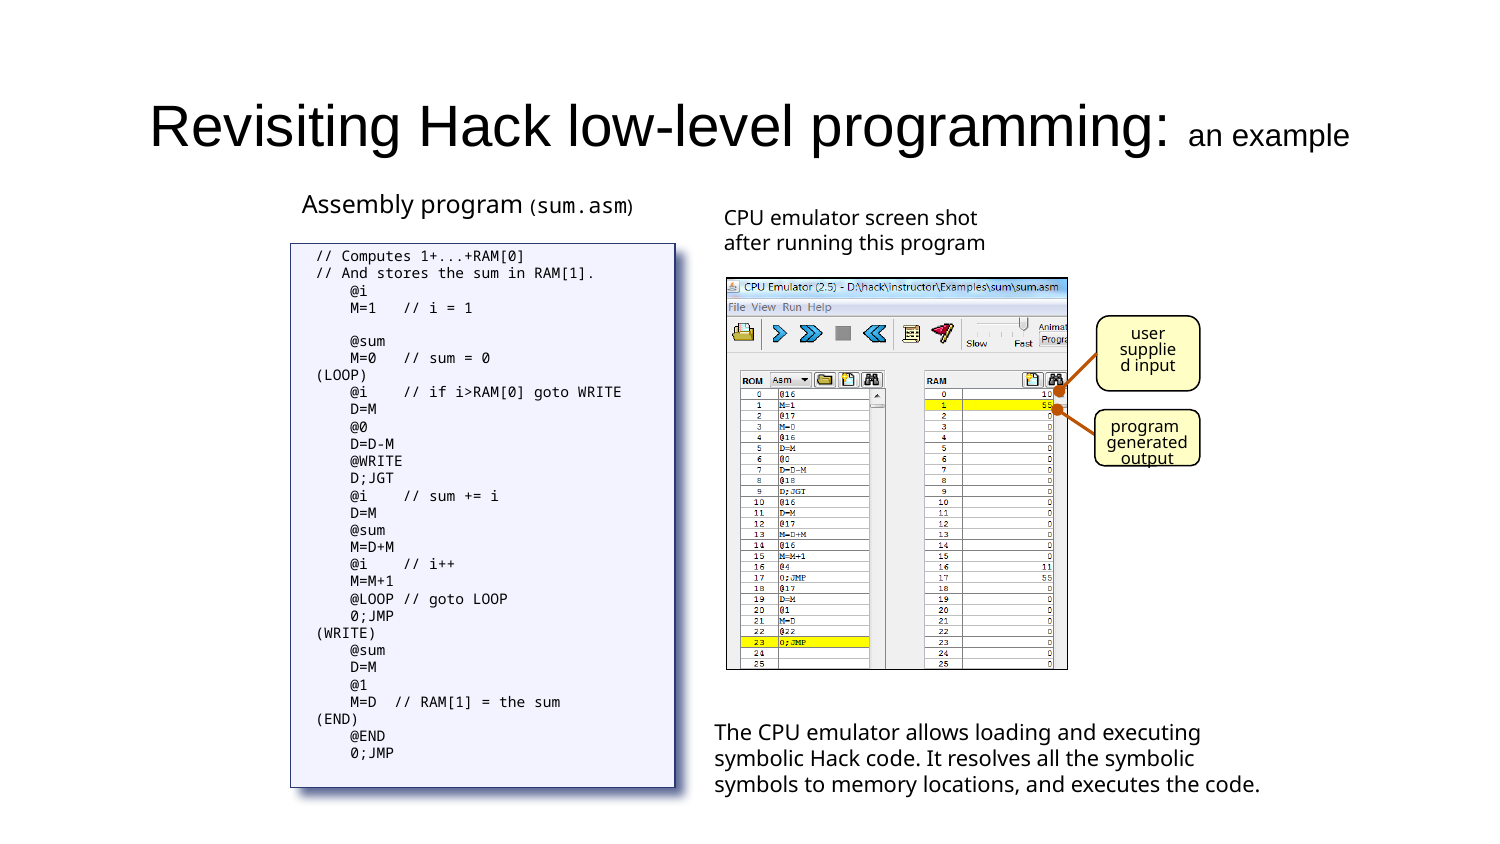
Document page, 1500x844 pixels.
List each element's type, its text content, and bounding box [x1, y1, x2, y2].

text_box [1038, 315, 1201, 392]
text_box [1038, 400, 1201, 466]
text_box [712, 198, 1067, 669]
title Revisiting Hack low-level programming: an example [51, 72, 1449, 167]
text_box The CPU emulator allows loading and executing symbolic Hack code. It resolves all the symbolic symbols to memory locations, and executes the code. [703, 712, 1285, 816]
text_box Assembly program (sum.asm) [290, 182, 665, 230]
text_box // Computes 1+...+RAM[0] // And stores the sum in RAM[1]. @i M=1 // i = 1 @sum M=0 // sum = 0 (LOOP) @i // if i>RAM[0] goto WRITE D=M @0 D=D-M @WRITE D;JGT @i // sum += i D=M @sum M=D+M @i // i++ M=M+1 @LOOP // goto LOOP 0;JMP (WRITE) @sum D=M @1 M=D // RAM[1] = the sum (END) @END 0;JMP [290, 243, 675, 788]
